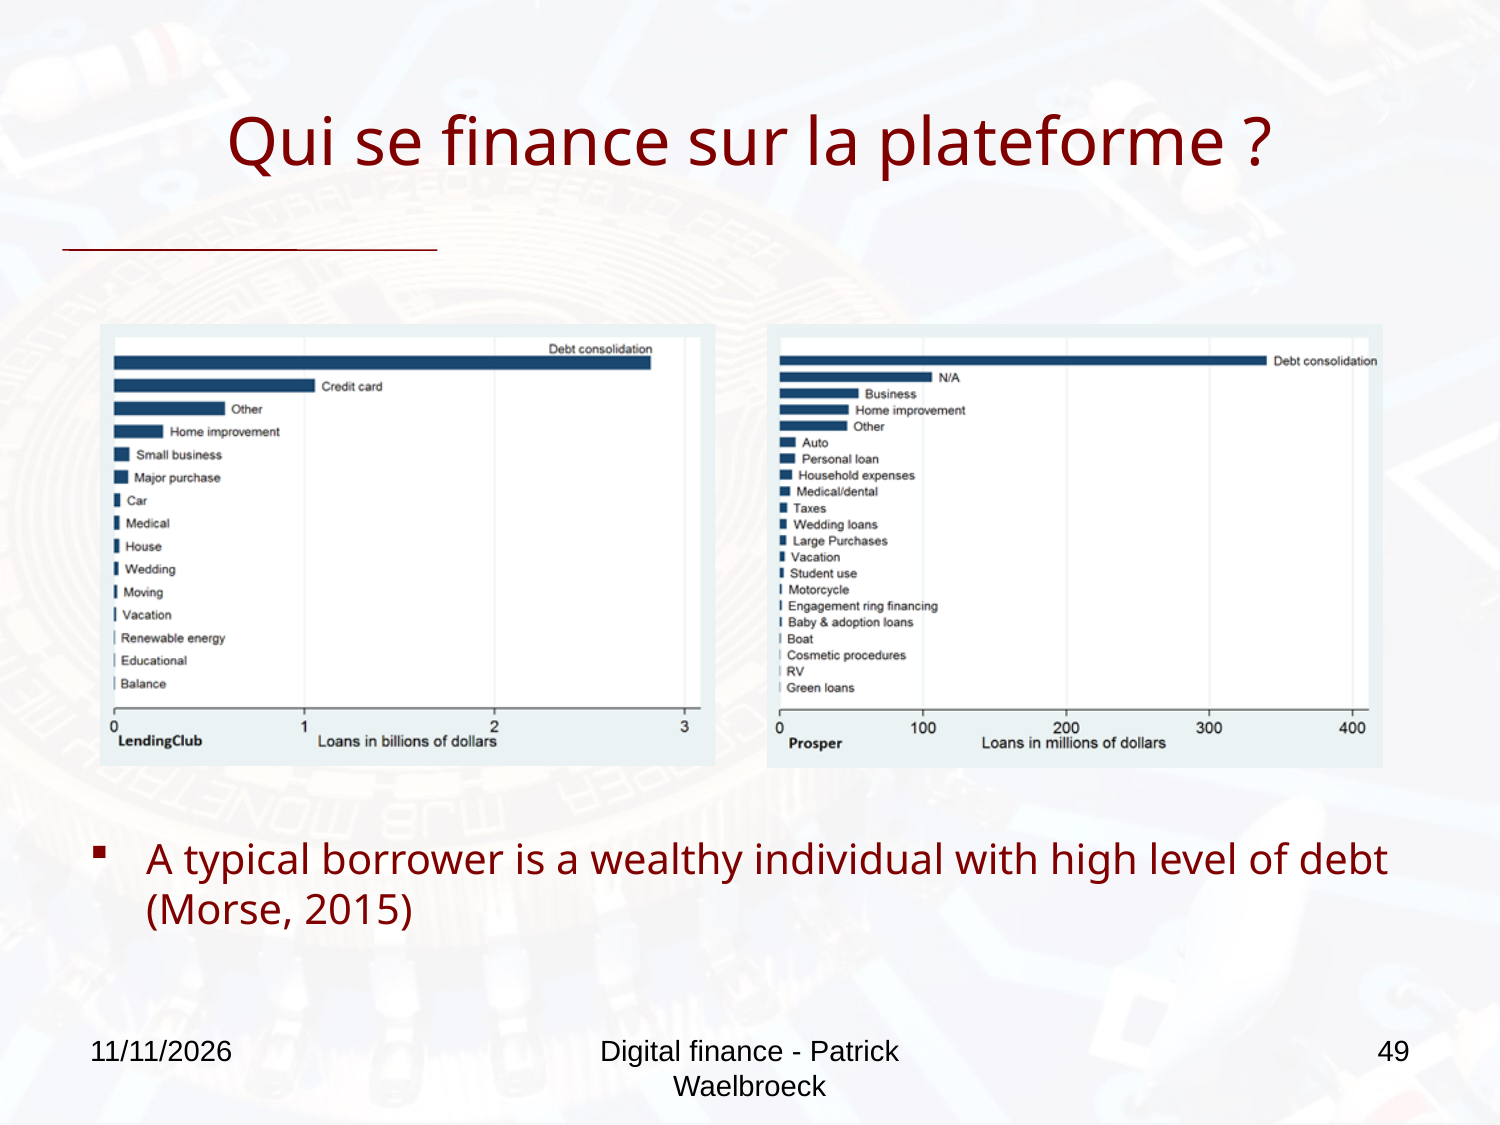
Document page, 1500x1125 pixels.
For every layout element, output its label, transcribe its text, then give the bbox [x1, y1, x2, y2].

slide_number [75, 1024, 425, 1103]
footer Digital finance - Patrick Waelbroeck [512, 1024, 988, 1103]
text_box A typical borrower is a wealthy individual with high level of debt (Morse, 2015) [74, 825, 1425, 1005]
picture [0, 0, 1500, 1125]
slide_number 49 [1074, 1024, 1425, 1103]
title Qui se finance sur la plateforme ? [75, 45, 1425, 233]
